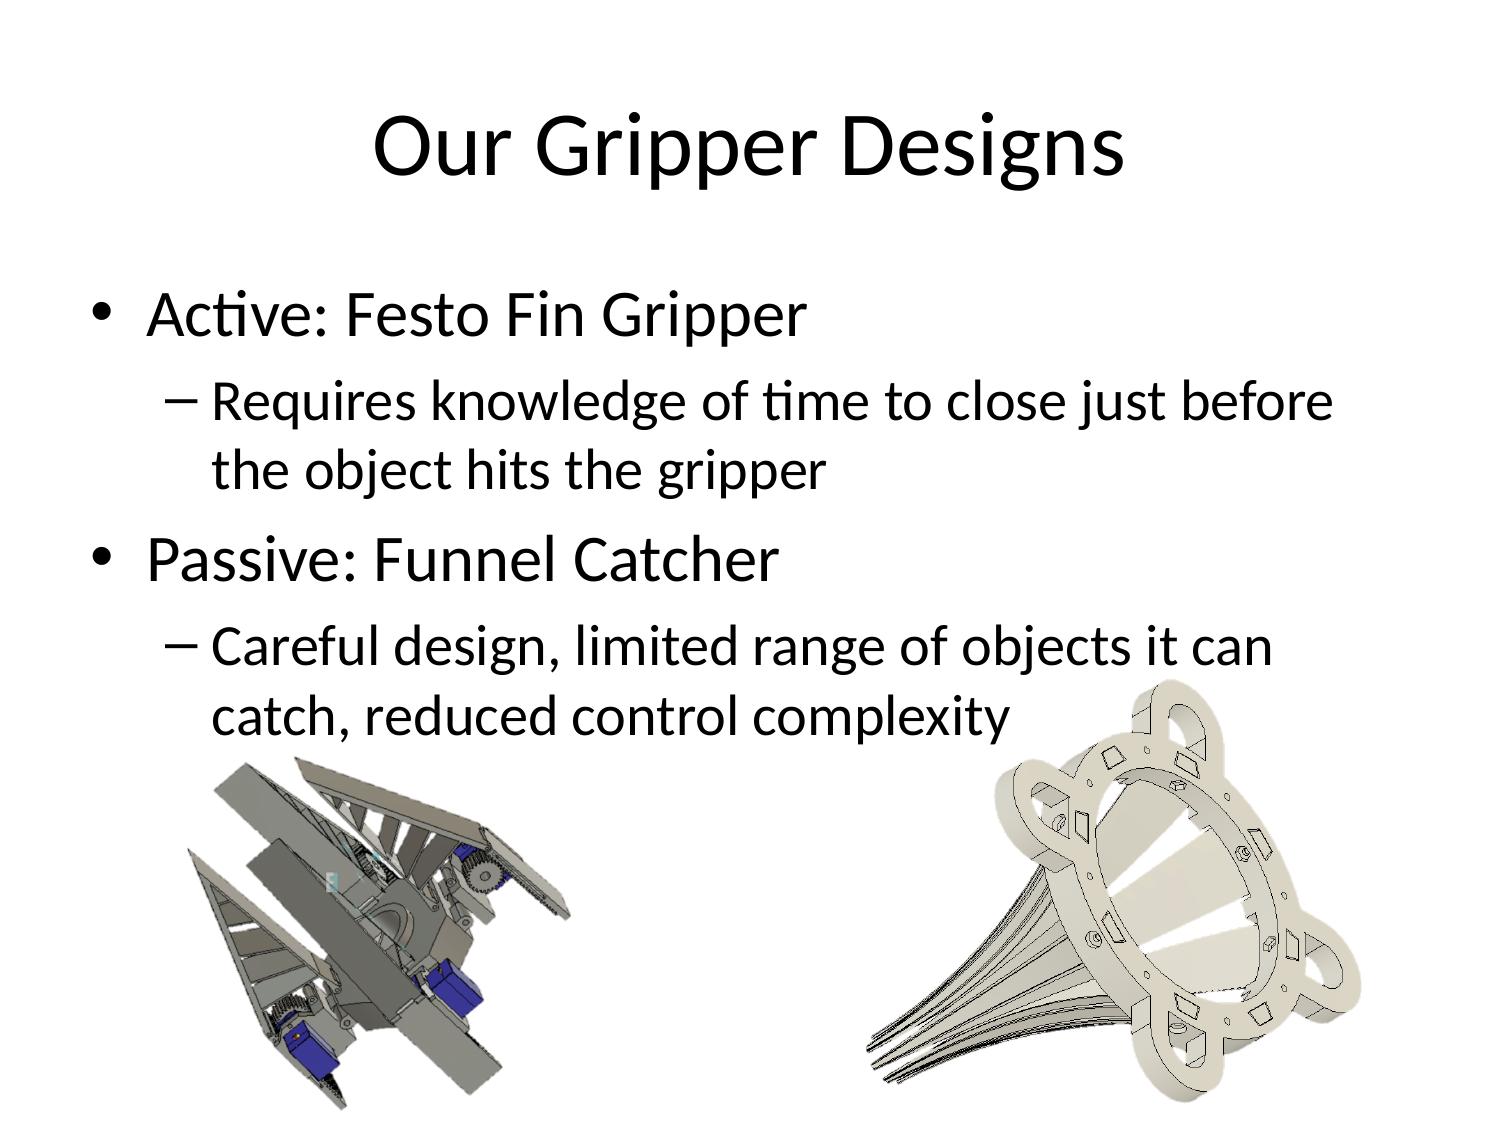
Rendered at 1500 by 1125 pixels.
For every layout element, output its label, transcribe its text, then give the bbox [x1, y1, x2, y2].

picture [167, 717, 594, 1125]
picture [861, 673, 1365, 1107]
title Our Gripper Designs [75, 45, 1425, 233]
list Active: Festo Fin Gripper Requires knowledge of time to close just before the object hits the gripper Passive: Funnel Catcher Careful design, limited range of objects it can catch, reduced control complexity [75, 262, 1425, 1005]
